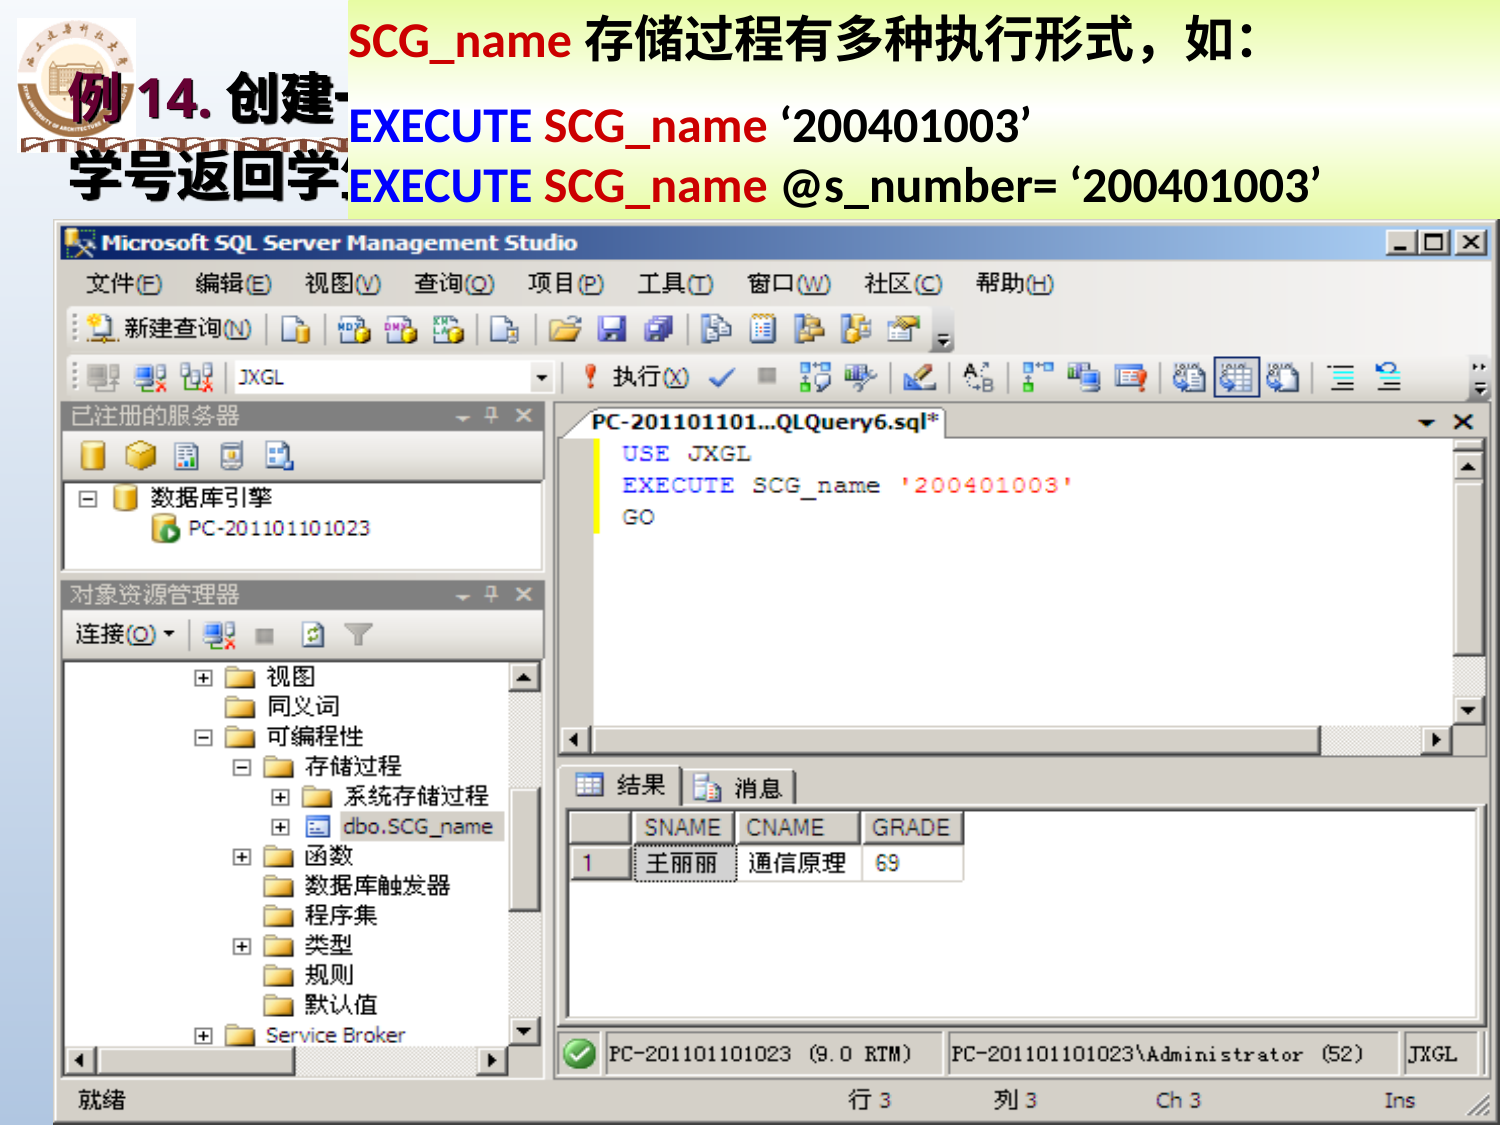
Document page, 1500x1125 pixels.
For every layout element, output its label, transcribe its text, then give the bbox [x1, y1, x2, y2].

text_box SCG_name存储过程有多种执行形式，如： EXECUTE SCG_name ‘200401003’ EXECUTE SCG_name @s_number= ‘200401003’ [348, 0, 1500, 219]
text_box 例14.创建一个存储过程，其实现的功能是根据某学生的学号返回学生的姓名、所学课程的课程名和成绩。 --带输入参数的存储过程 USE JXGL- GO CREATE PROCEDURE SCG_name @s_number varchar(9) AS SELECT SNAME, CNAME, GRADE FROM S, SC, C WHERE S.S# = @s_number AND S. S# = SC.S# AND SC.C# = C.C# GO [53, 42, 348, 219]
picture [52, 219, 1500, 1125]
picture [17, 18, 136, 153]
